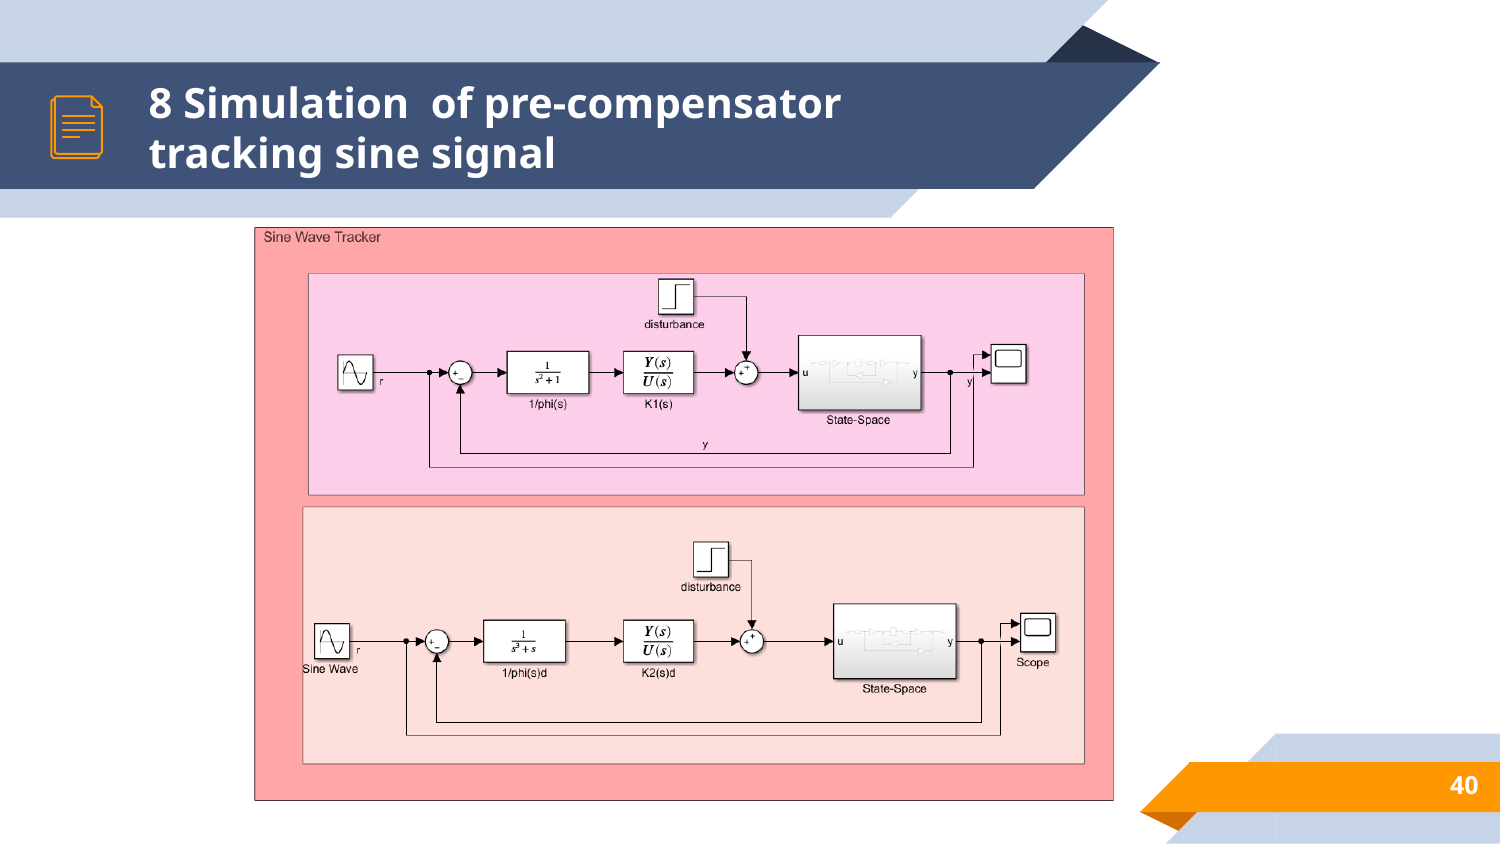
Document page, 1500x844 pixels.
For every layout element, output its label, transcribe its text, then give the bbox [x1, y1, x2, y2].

title 8 Simulation of pre-compensator tracking sine signal [133, 64, 997, 190]
slide_number 40 [1249, 760, 1494, 813]
picture [241, 219, 1129, 813]
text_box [50, 96, 103, 159]
